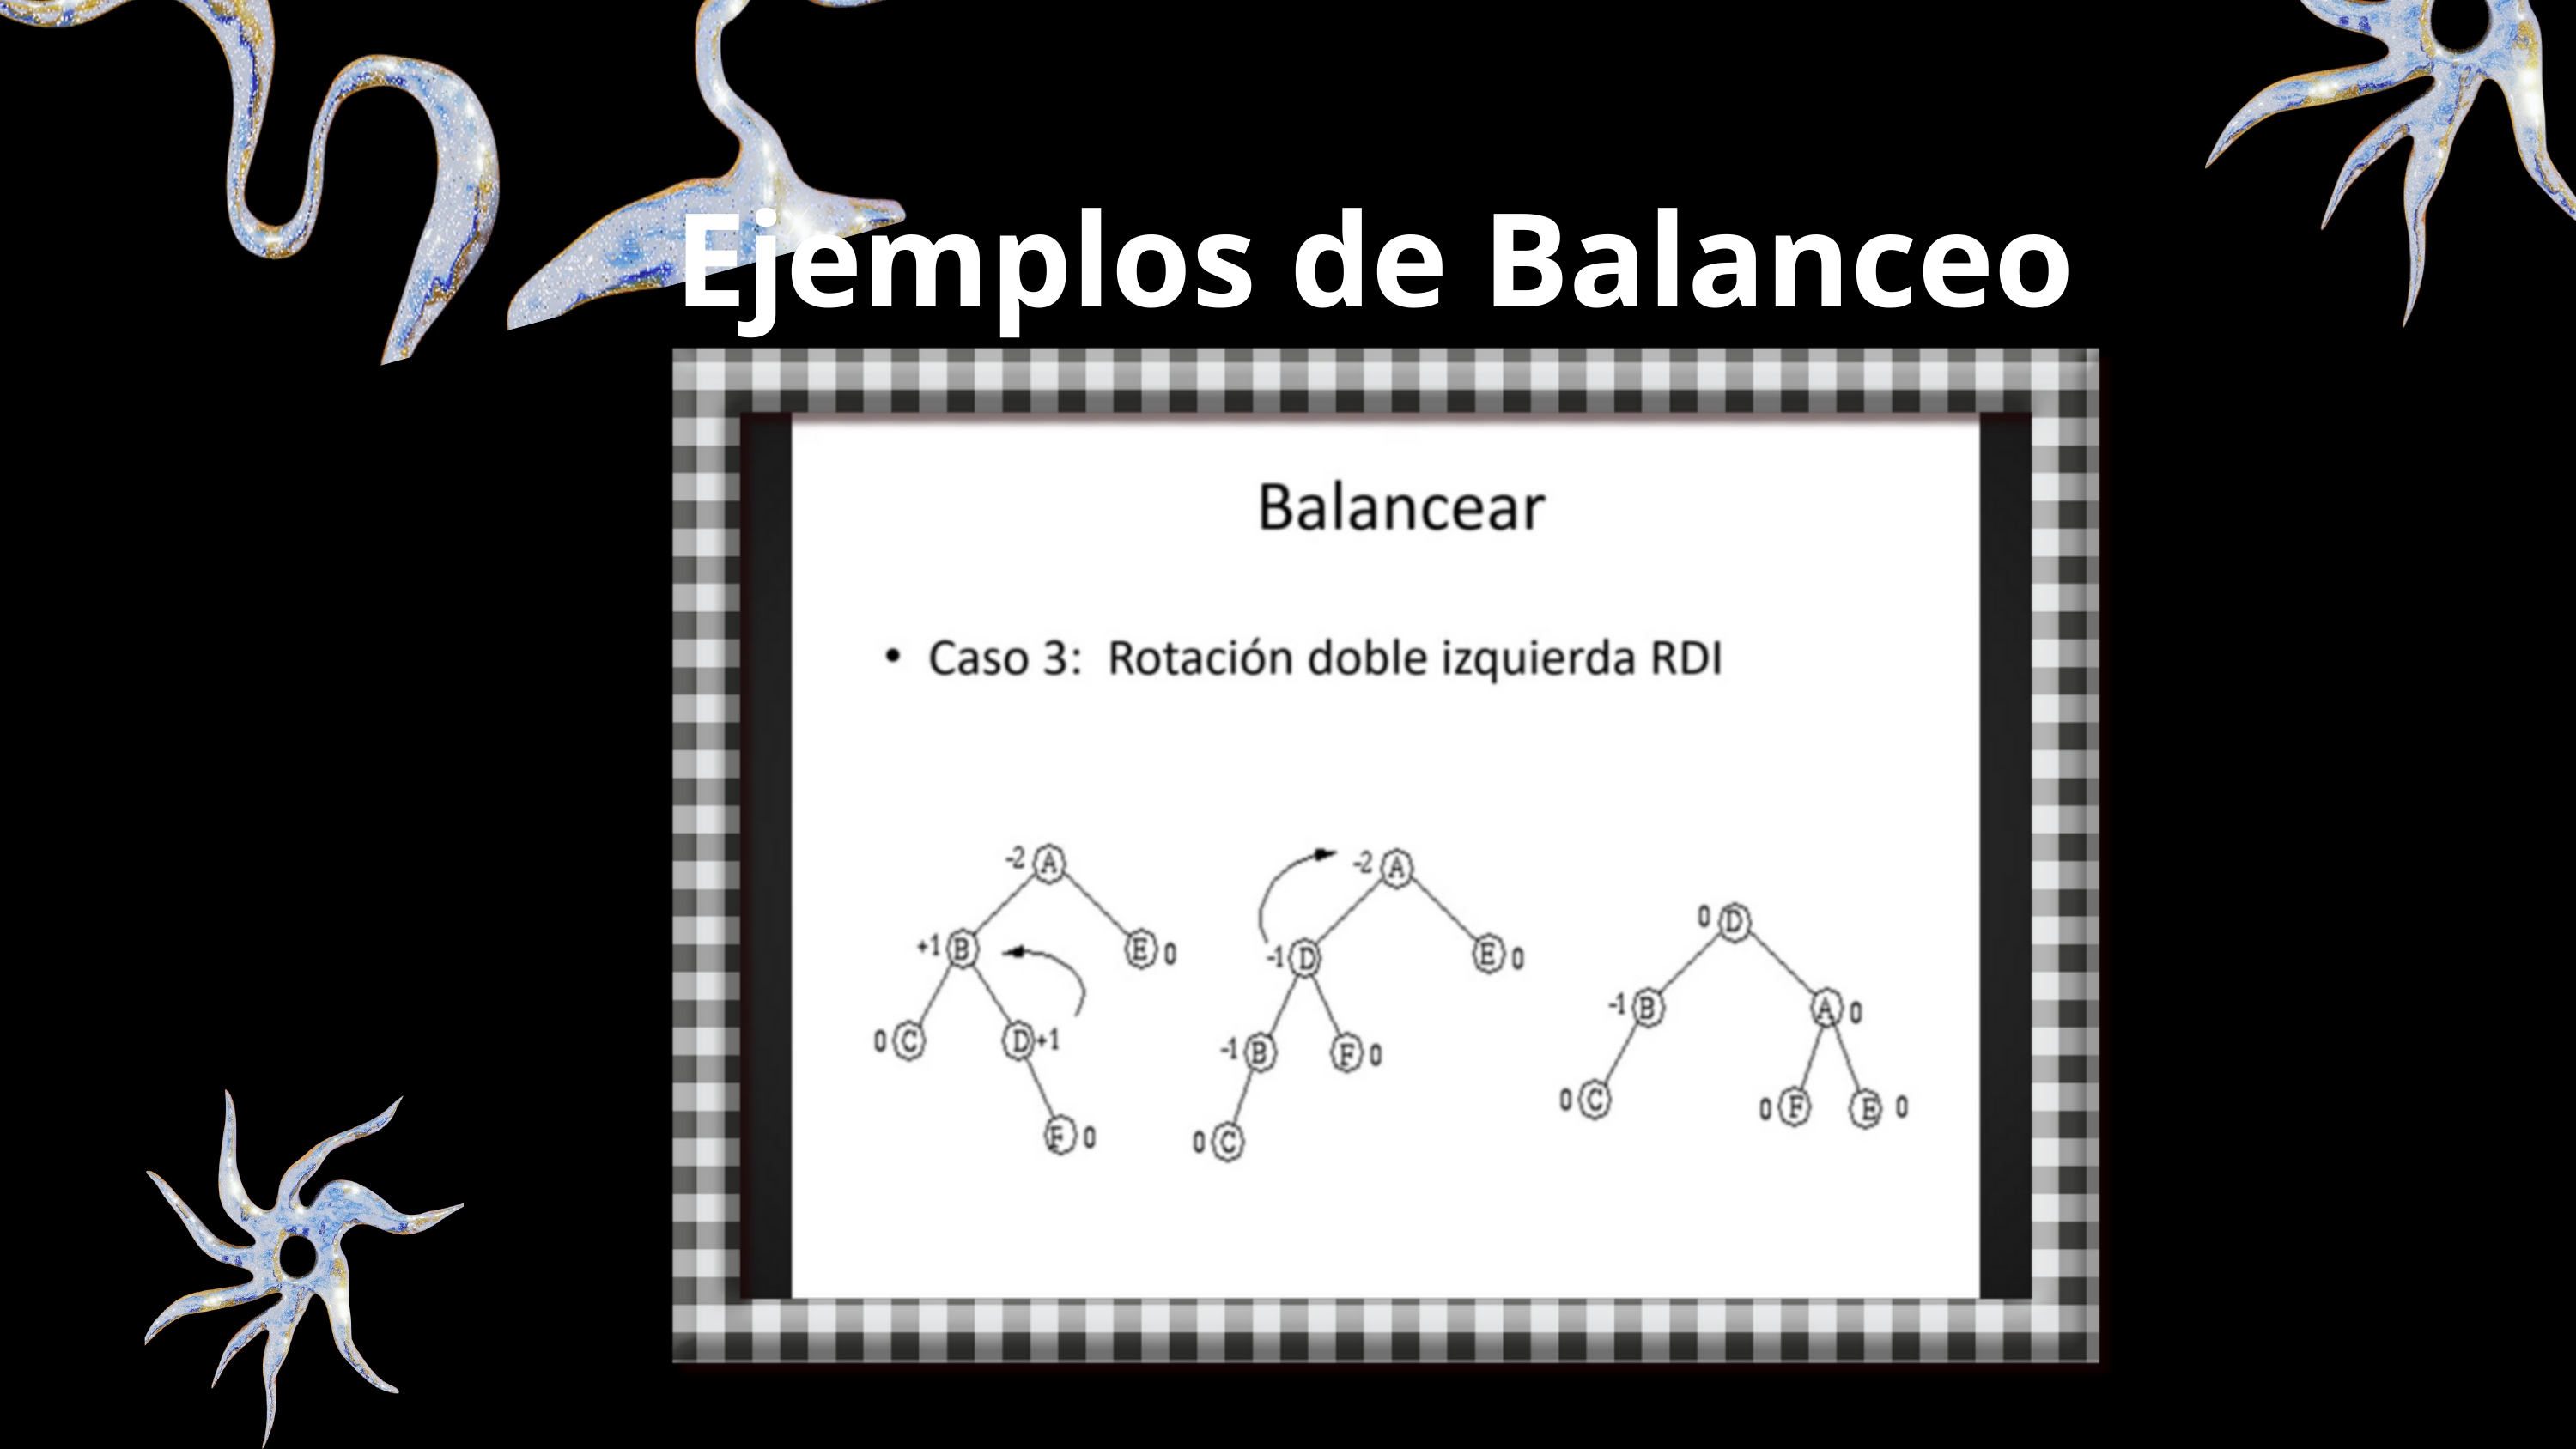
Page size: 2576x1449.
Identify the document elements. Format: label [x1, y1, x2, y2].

text_box [0, 0, 1153, 466]
text_box [2205, 0, 2576, 328]
picture [434, 132, 2338, 1449]
text_box [144, 1089, 429, 1449]
